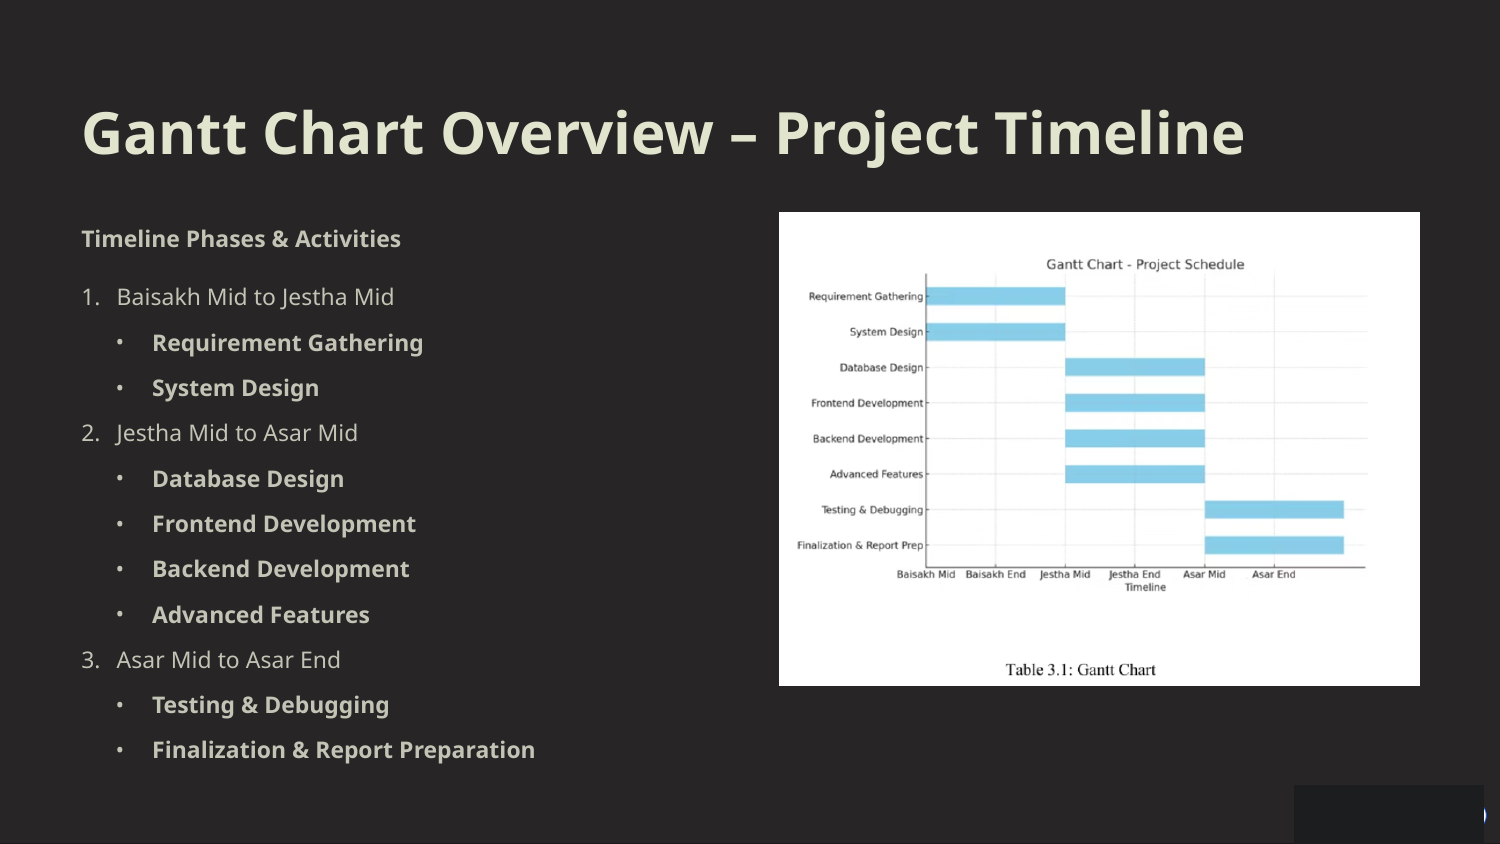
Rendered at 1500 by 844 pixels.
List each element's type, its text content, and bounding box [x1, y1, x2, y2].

text_box Baisakh Mid to Jestha Mid [81, 265, 722, 303]
text_box Gantt Chart Overview – Project Timeline [81, 79, 1316, 152]
text_box Timeline Phases & Activities [81, 207, 722, 245]
text_box Finalization & Report Preparation [81, 719, 722, 757]
text_box Testing & Debugging [81, 673, 722, 711]
text_box System Design [81, 356, 722, 394]
text_box Frontend Development [81, 492, 722, 530]
text_box Database Design [81, 447, 722, 485]
text_box Backend Development [81, 537, 722, 575]
text_box Jestha Mid to Asar Mid [81, 401, 722, 439]
picture [778, 212, 1420, 686]
text_box Asar Mid to Asar End [81, 628, 722, 666]
text_box Requirement Gathering [81, 311, 722, 349]
picture [1293, 785, 1493, 844]
text_box Advanced Features [81, 583, 722, 621]
